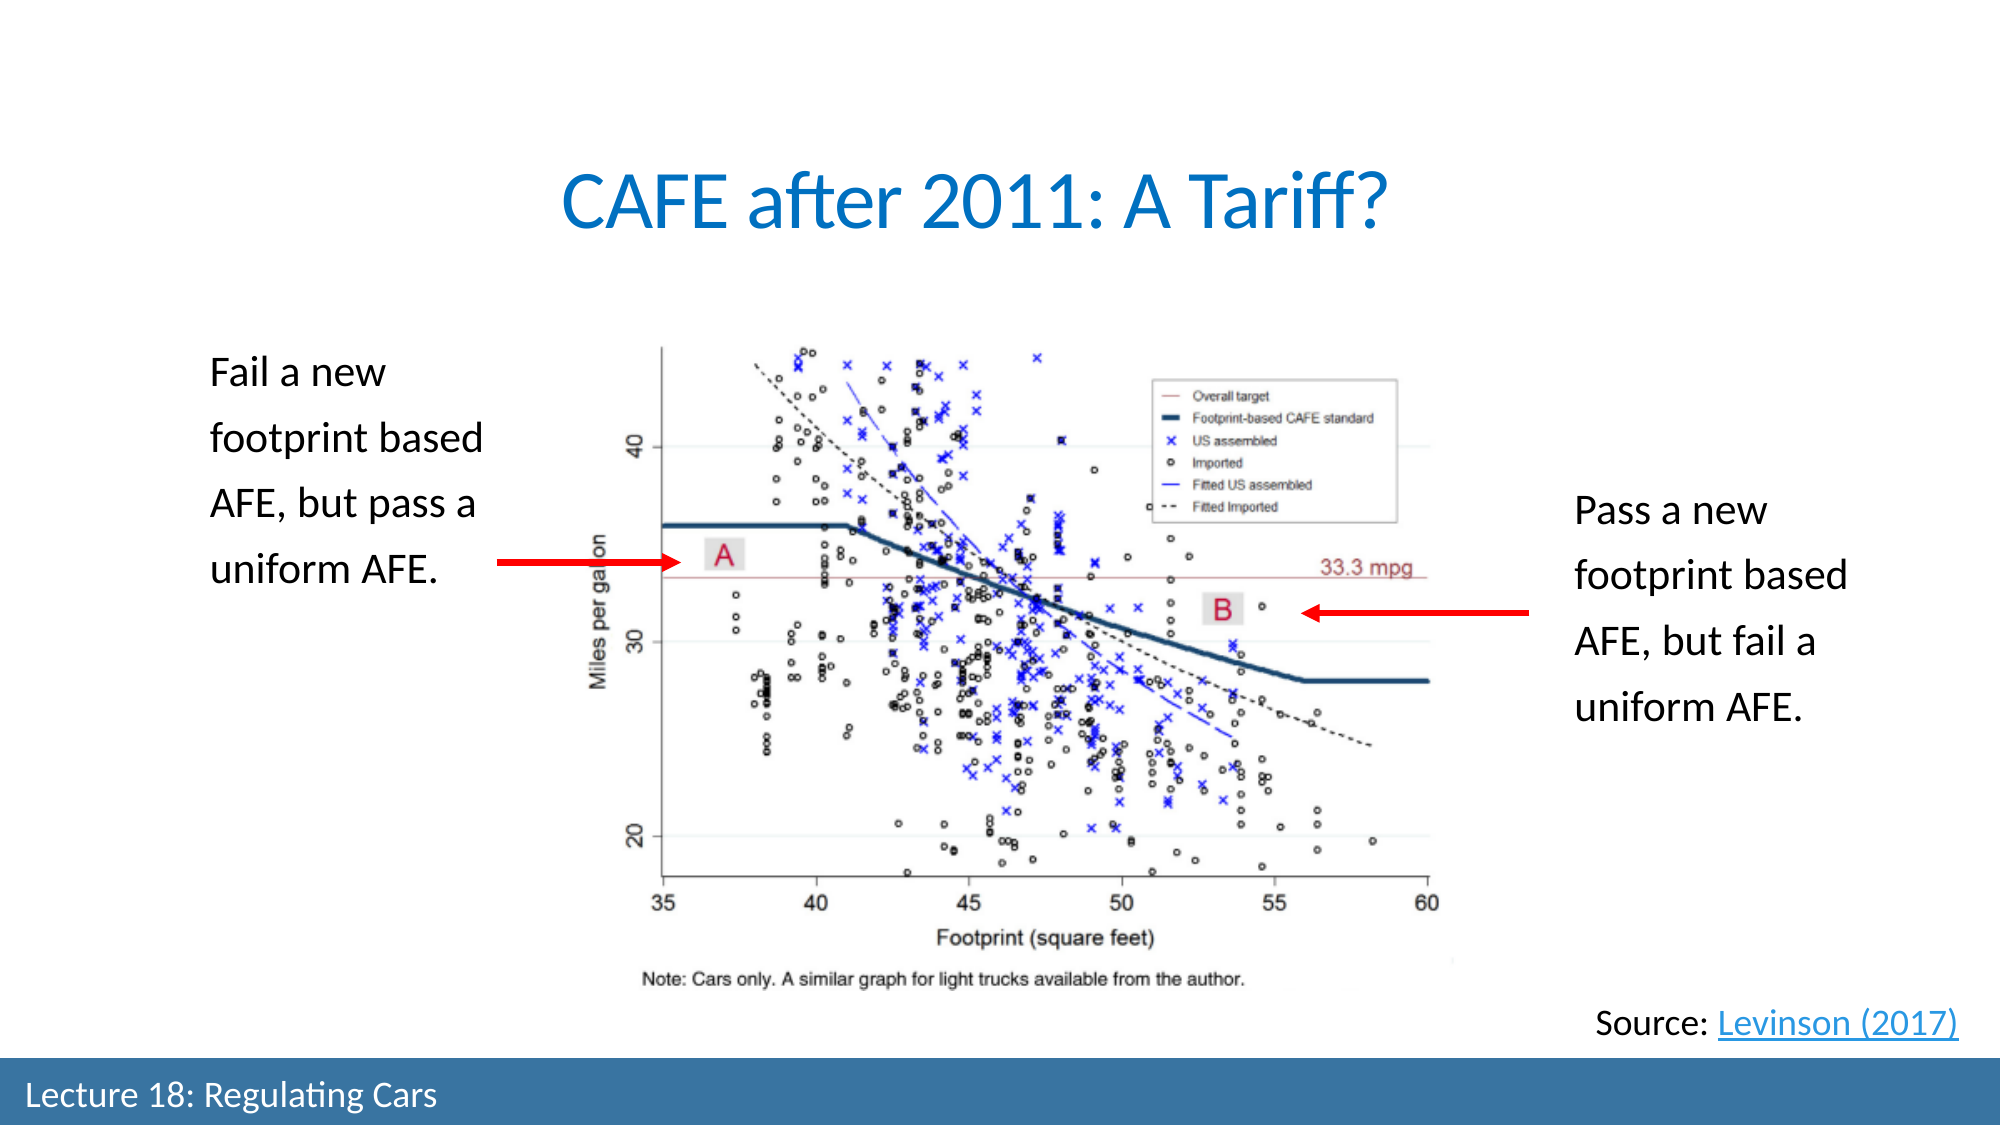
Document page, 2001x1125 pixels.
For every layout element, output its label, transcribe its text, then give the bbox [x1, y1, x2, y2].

text_box Source: Levinson (2017) [1580, 990, 2000, 1051]
text_box Pass a new footprint based AFE, but fail a uniform AFE. [1559, 459, 1929, 738]
text_box CAFE after 2011: A Tariff? [393, 0, 1579, 254]
picture [541, 322, 1494, 991]
text_box Fail a new footprint based AFE, but pass a uniform AFE. [195, 322, 541, 600]
